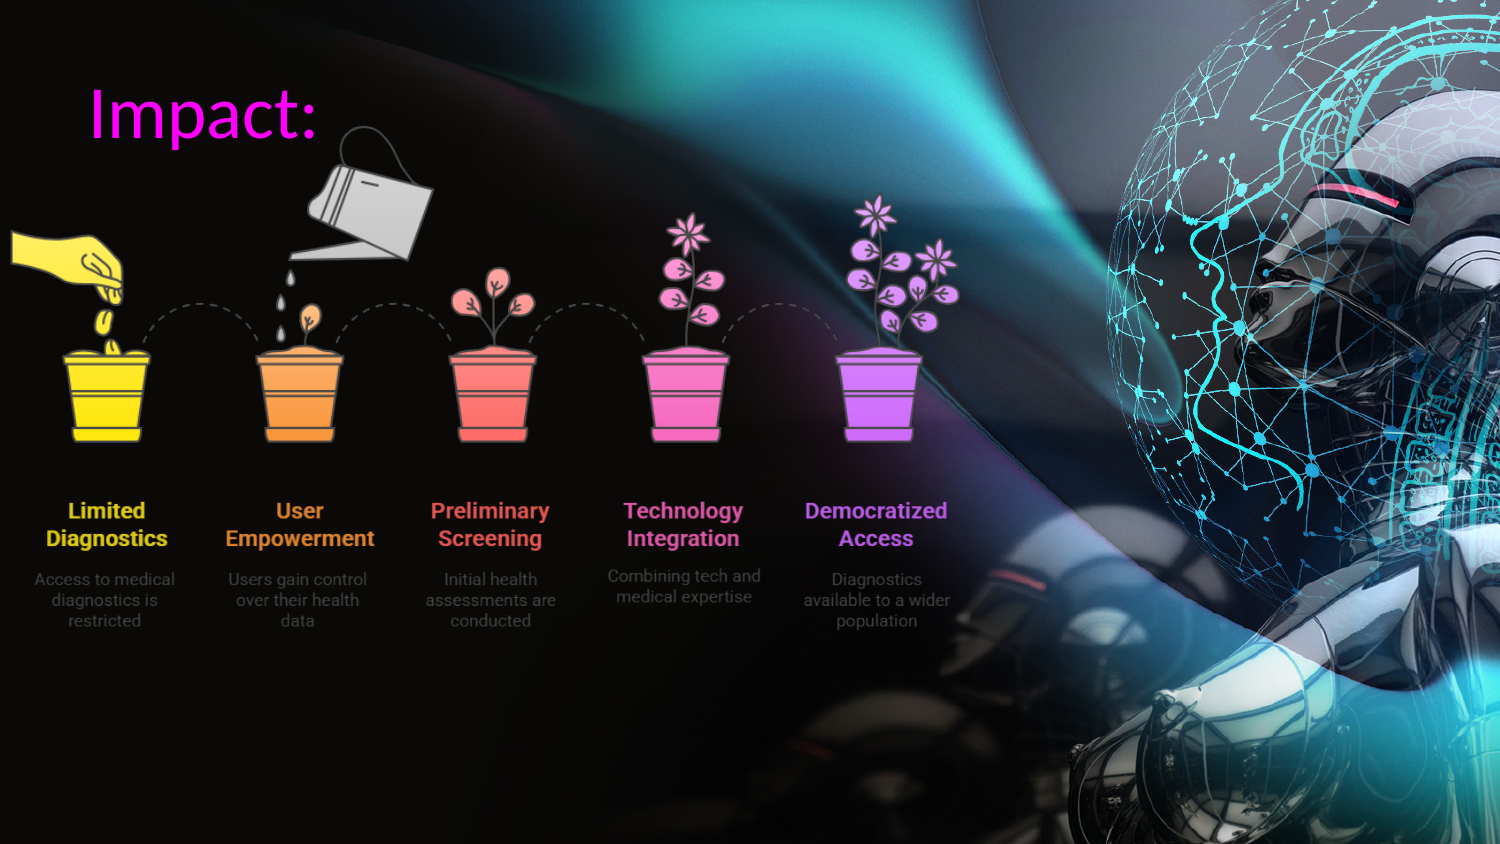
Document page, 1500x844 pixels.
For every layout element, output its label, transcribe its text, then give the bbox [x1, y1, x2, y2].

title Impact: [73, 46, 1074, 172]
picture [0, 0, 1500, 844]
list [0, 121, 967, 645]
